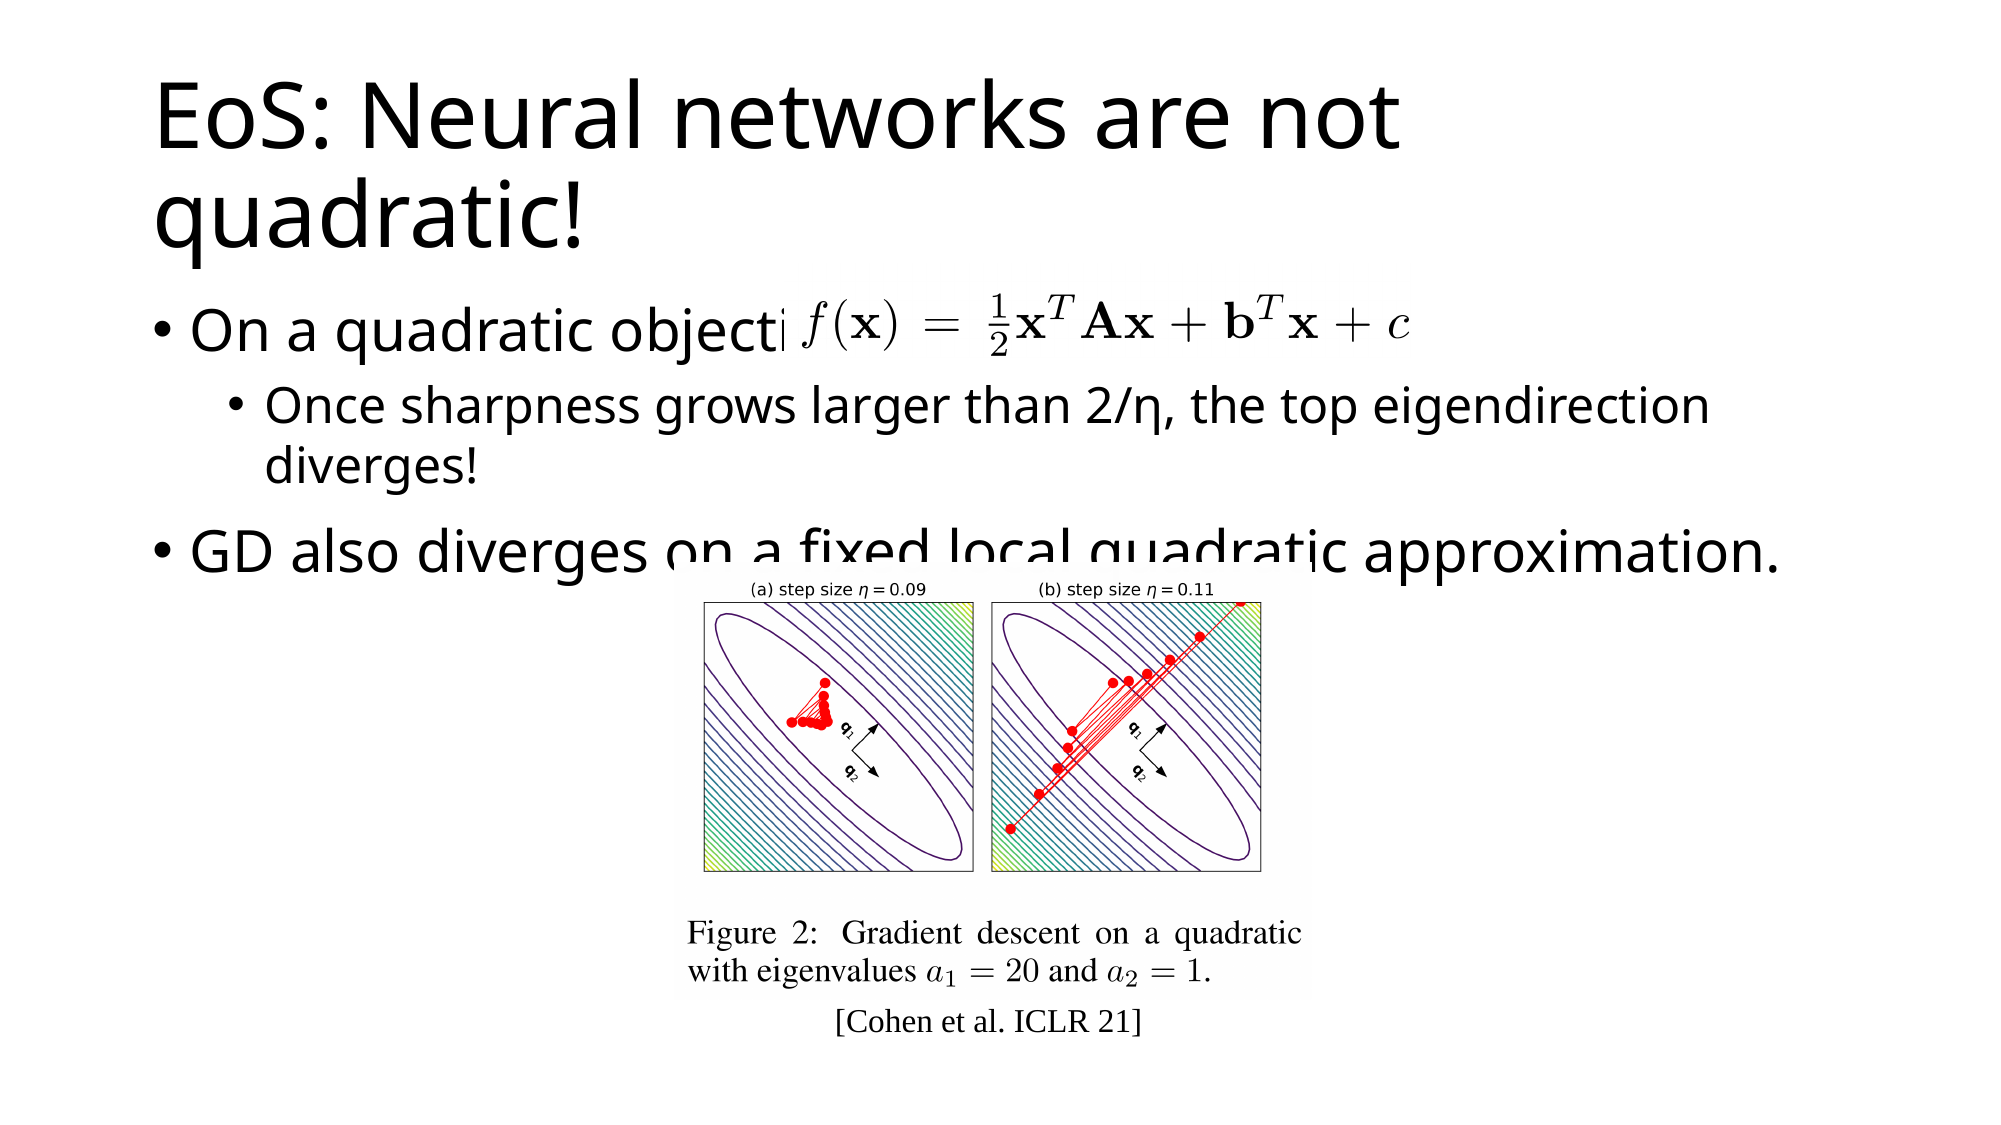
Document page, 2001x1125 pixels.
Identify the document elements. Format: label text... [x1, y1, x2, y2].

title EoS: Neural networks are not quadratic! [137, 59, 1863, 250]
list On a quadratic objective: Once sharpness grows larger than 2/η, the top eigendirection diverges! GD also diverges on a fixed local quadratic approximation. [137, 250, 1863, 1014]
picture [674, 562, 1312, 1000]
text_box [Cohen et al. ICLR 21] [820, 1000, 1180, 1047]
picture [784, 263, 1411, 358]
